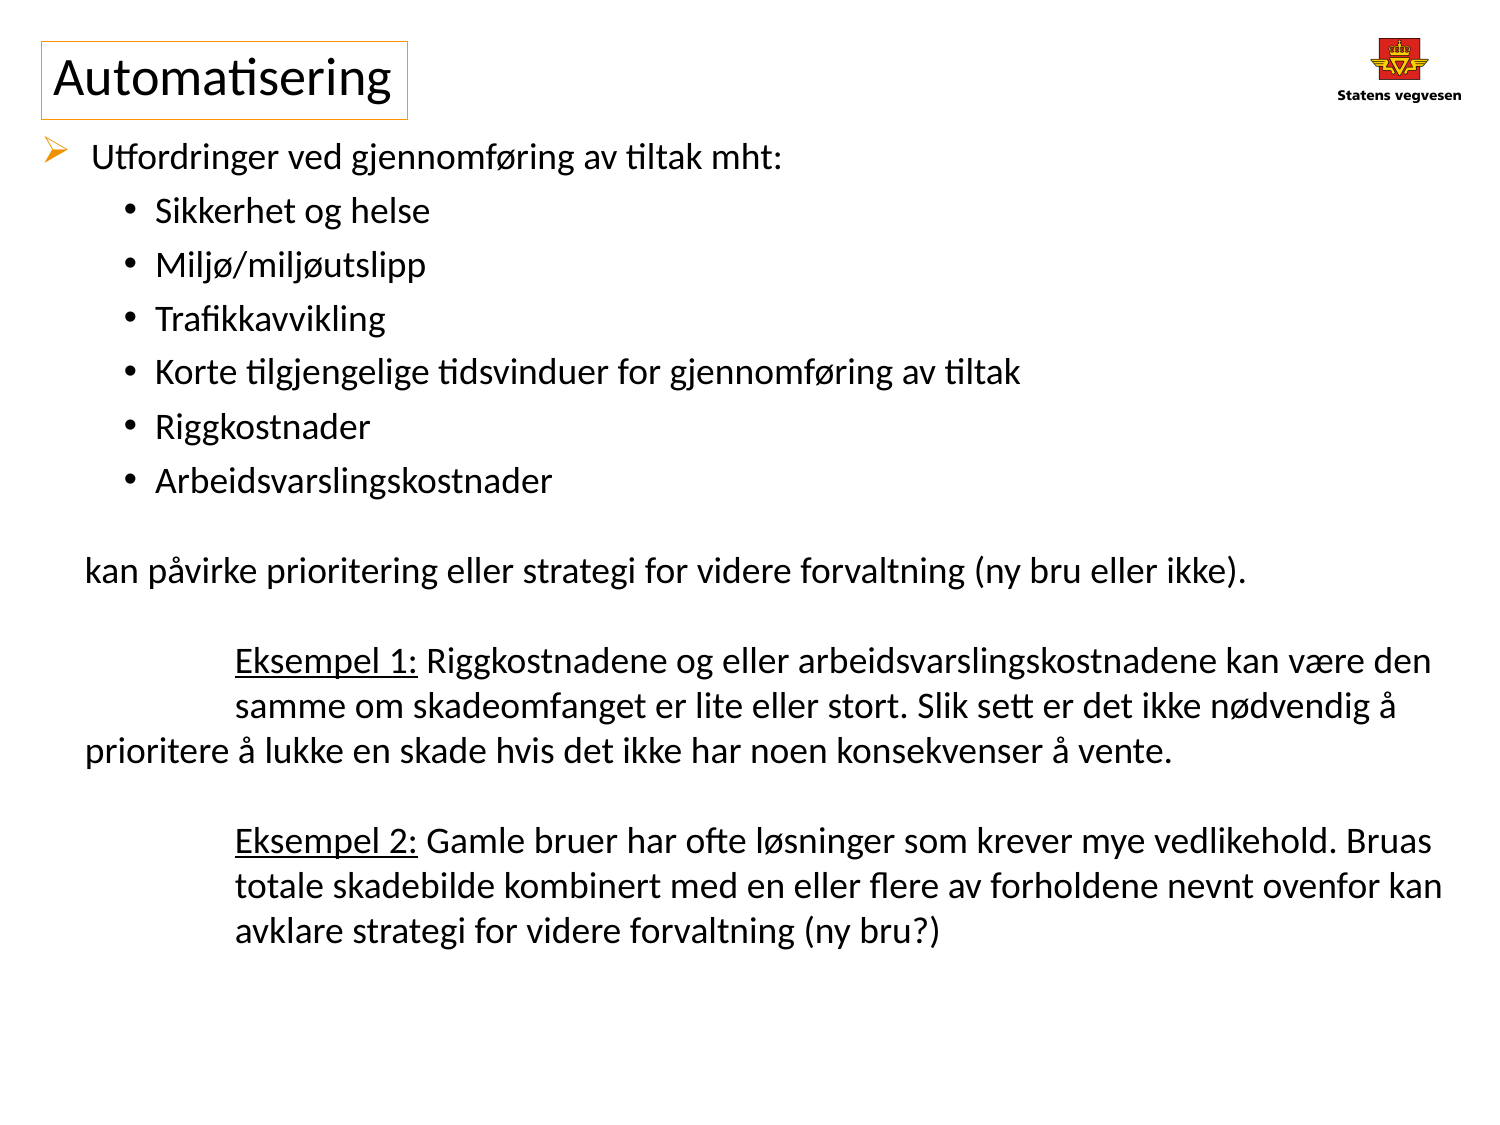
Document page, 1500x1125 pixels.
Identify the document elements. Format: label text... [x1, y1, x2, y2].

list Utfordringer ved gjennomføring av tiltak mht: Sikkerhet og helse Miljø/miljøutslipp Trafikkavvikling Korte tilgjengelige tidsvinduer for gjennomføring av tiltak Riggkostnader Arbeidsvarslingskostnader kan påvirke prioritering eller strategi for videre forvaltning (ny bru eller ikke). Eksempel 1: Riggkostnadene og eller arbeidsvarslingskostnadene kan være den samme om skadeomfanget er lite eller stort. Slik sett er det ikke nødvendig å prioritere å lukke en skade hvis det ikke har noen konsekvenser å vente. Eksempel 2: Gamle bruer har ofte løsninger som krever mye vedlikehold. Bruas totale skadebilde kombinert med en eller flere av forholdene nevnt ovenfor kan avklare strategi for videre forvaltning (ny bru?) [41, 131, 1459, 1087]
title Automatisering [41, 41, 408, 120]
picture [1338, 38, 1461, 103]
